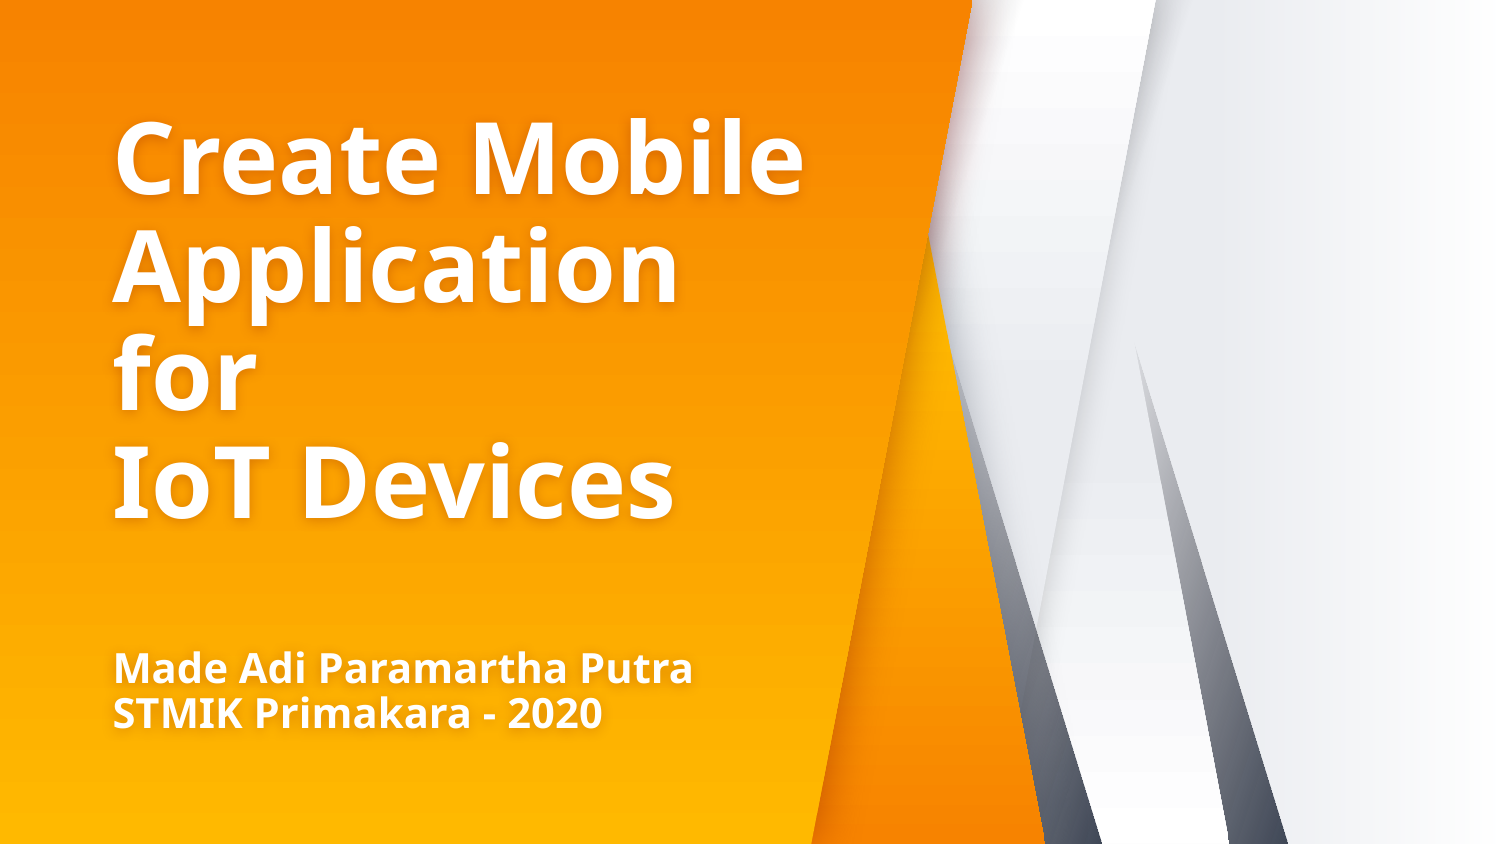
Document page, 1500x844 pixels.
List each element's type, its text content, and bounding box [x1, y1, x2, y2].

title Create Mobile Application for IoT Devices Made Adi Paramartha Putra STMIK Primakara - 2020 [112, 108, 850, 480]
